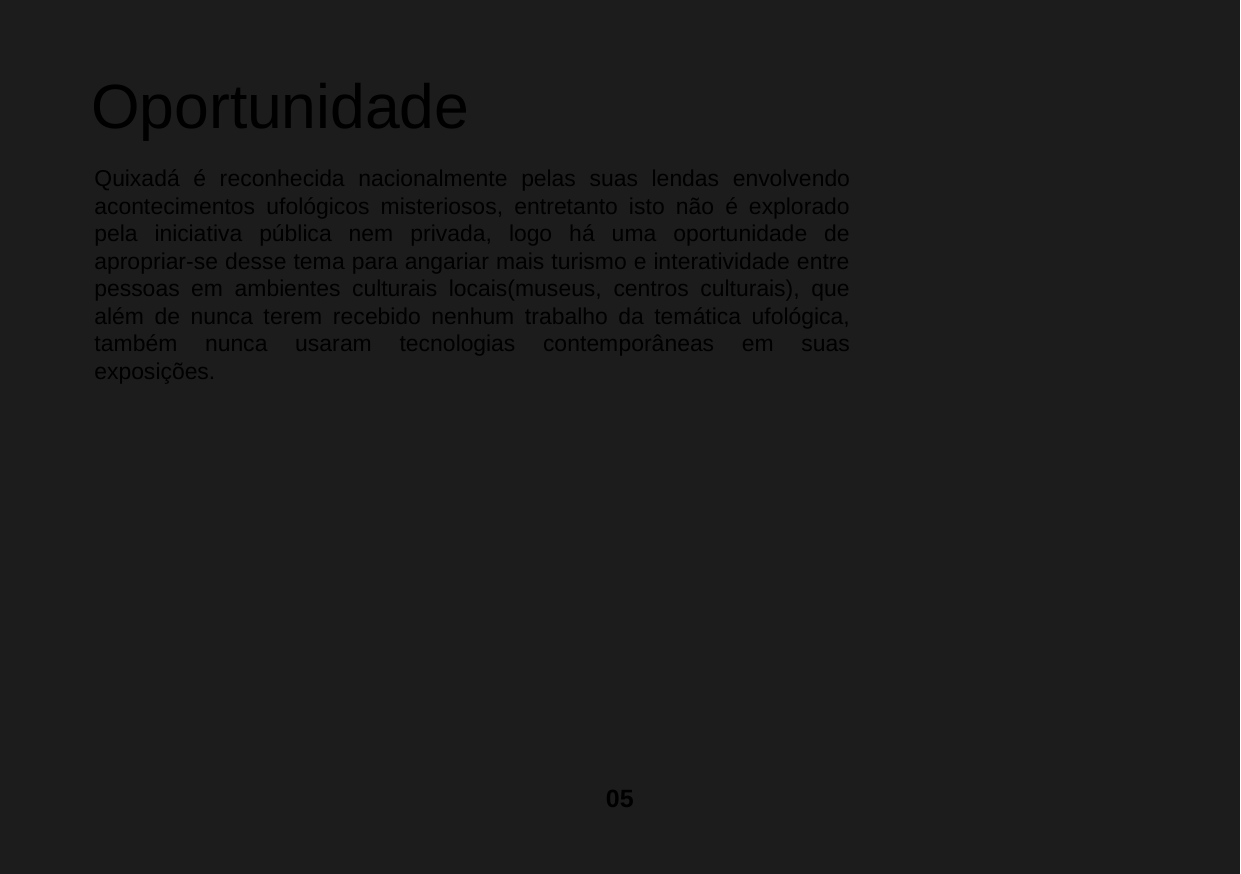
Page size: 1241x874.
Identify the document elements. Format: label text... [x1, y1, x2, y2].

text_box Oportunidade [76, 58, 833, 166]
text_box 05 [602, 779, 638, 815]
text_box Quixadá é reconhecida nacionalmente pelas suas lendas envolvendo acontecimentos ufológicos misteriosos, entretanto isto não é explorado pela iniciativa pública nem privada, logo há uma oportunidade de apropriar-se desse tema para angariar mais turismo e interatividade entre pessoas em ambientes culturais locais(museus, centros culturais), que além de nunca terem recebido nenhum trabalho da temática ufológica, também nunca usaram tecnologias contemporâneas em suas exposições. [94, 163, 851, 597]
